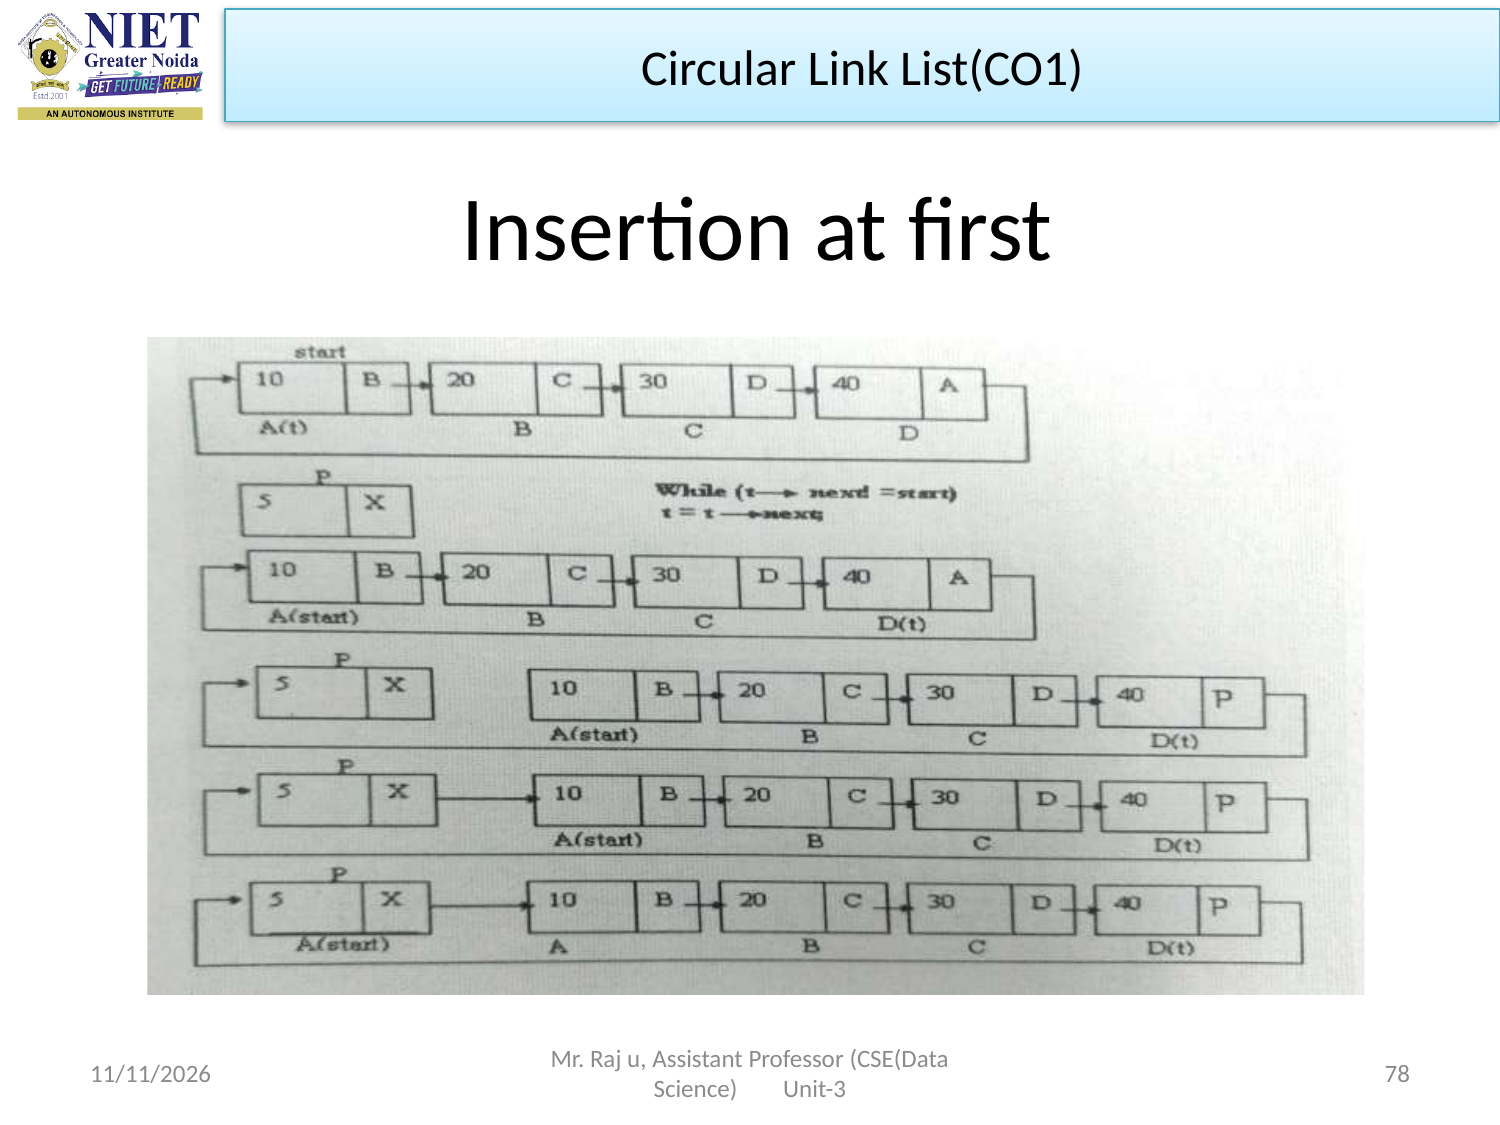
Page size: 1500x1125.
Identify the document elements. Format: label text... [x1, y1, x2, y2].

picture [17, 13, 204, 120]
title Insertion at first [449, 130, 1063, 319]
footer Mr. Raj u, Assistant Professor (CSE(Data Science) Unit-3 [512, 1042, 988, 1103]
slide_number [75, 1042, 425, 1103]
text_box Circular Link List(CO1) [224, 8, 1500, 122]
text_box [147, 337, 1365, 995]
slide_number 78 [1074, 1042, 1425, 1103]
